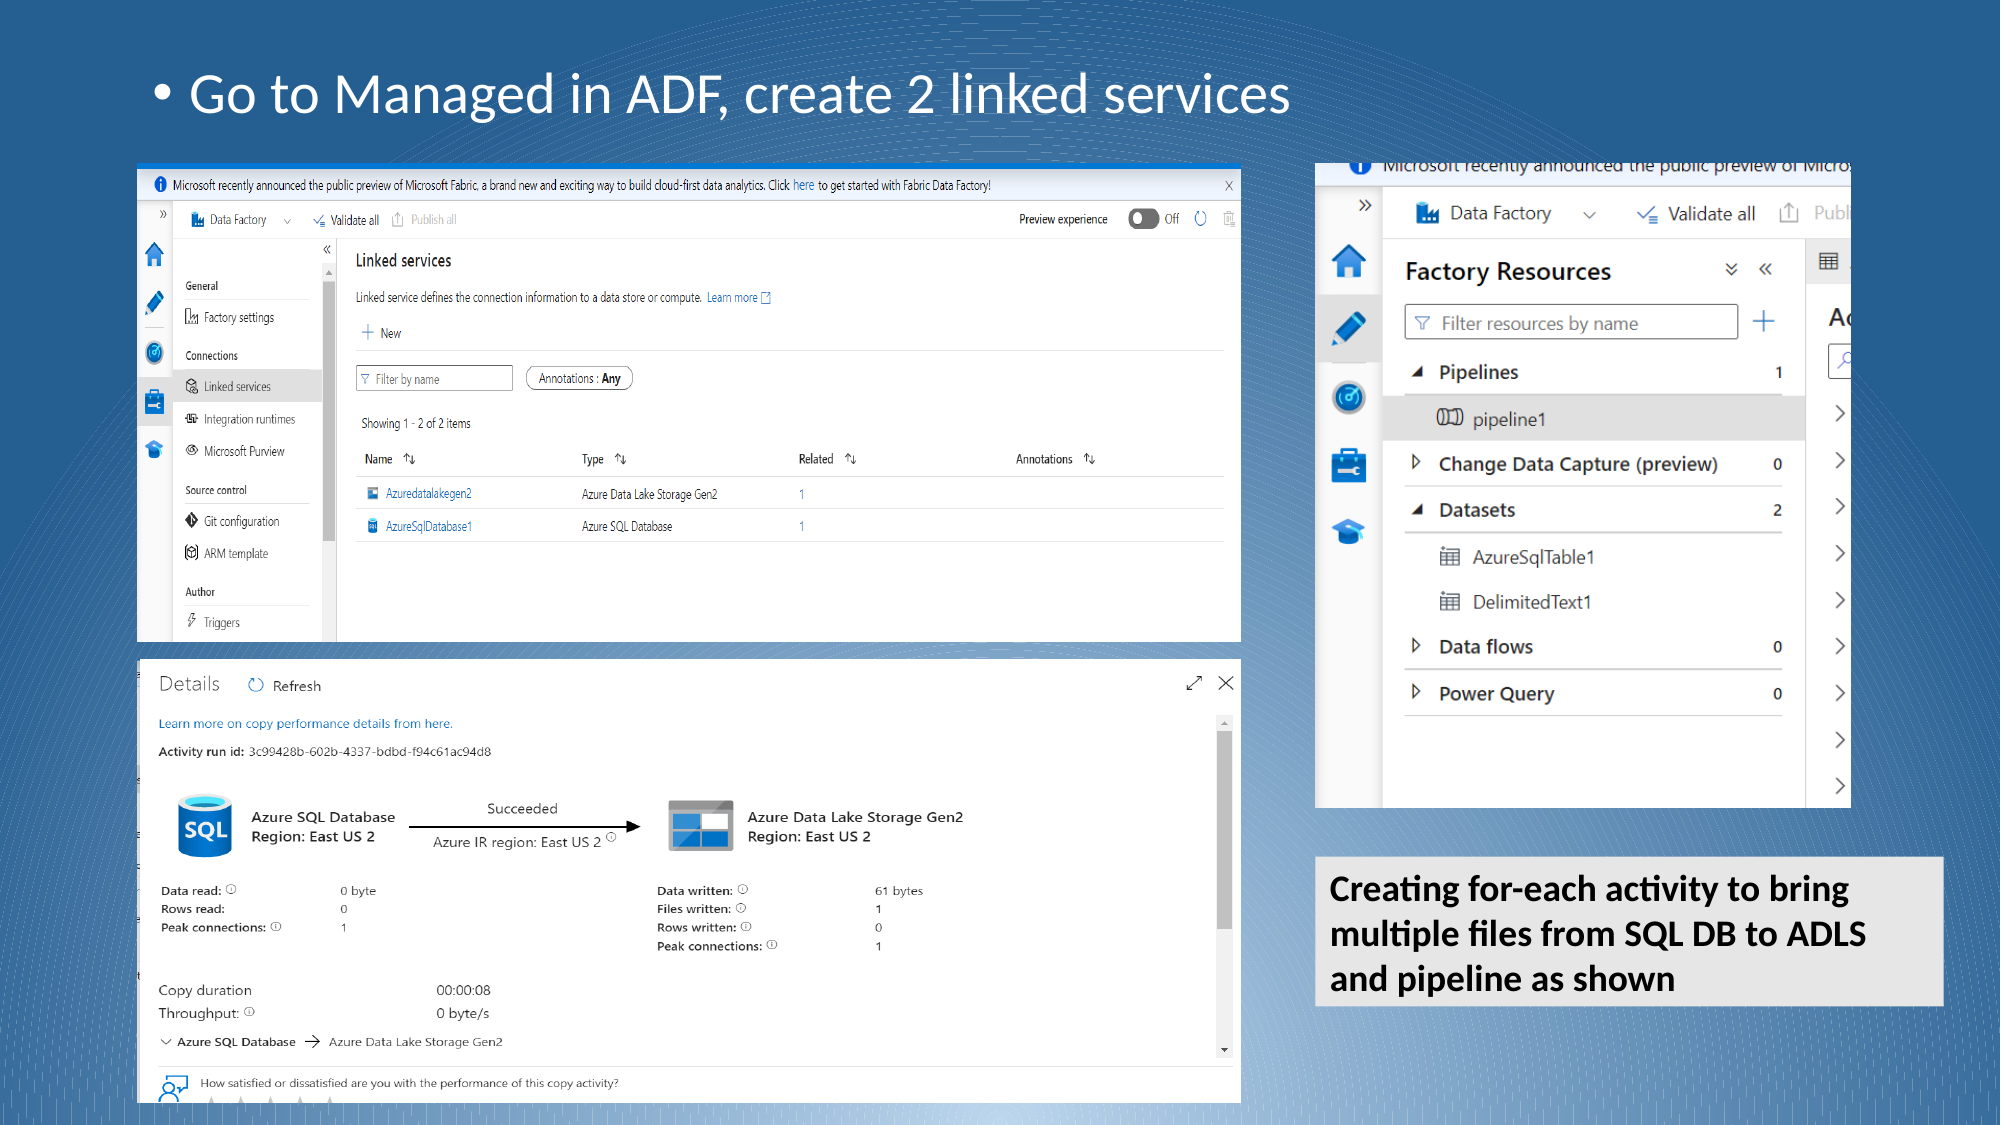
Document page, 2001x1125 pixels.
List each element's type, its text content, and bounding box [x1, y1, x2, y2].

picture [137, 163, 1241, 642]
picture [1315, 163, 1851, 808]
picture [137, 659, 1241, 1103]
text_box Creating for-each activity to bring multiple files from SQL DB to ADLS and pipeline as shown [1315, 856, 1944, 1007]
list Go to Managed in ADF, create 2 linked services [137, 55, 1974, 1125]
